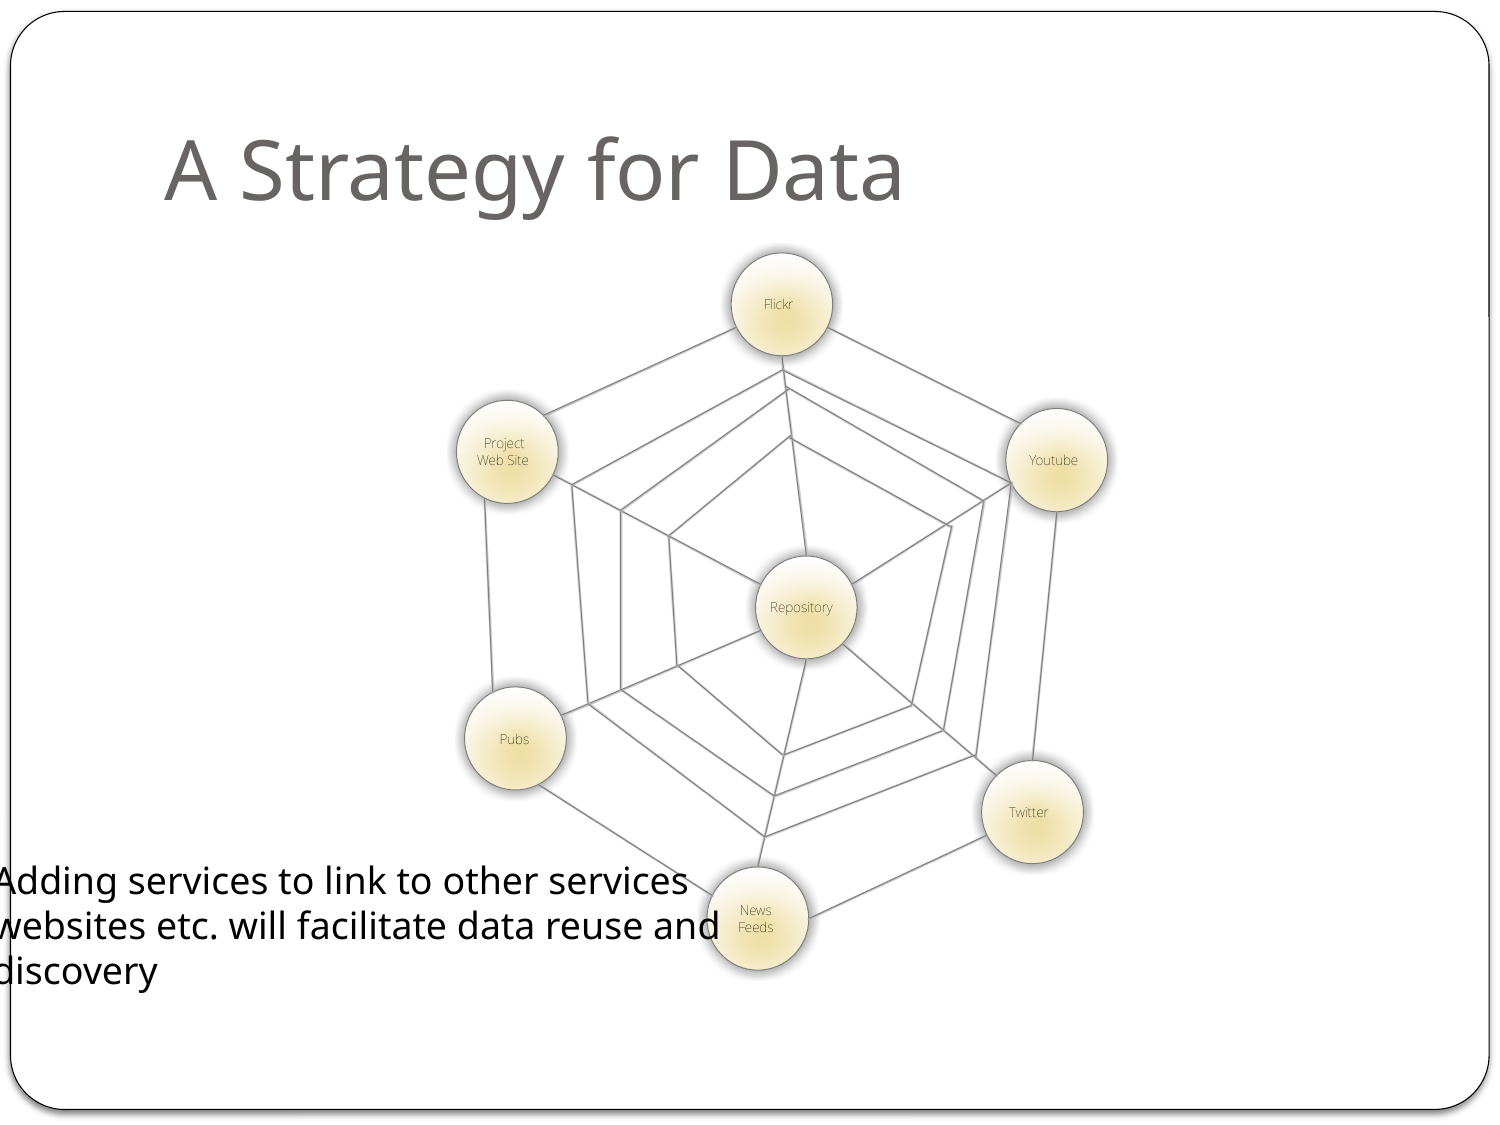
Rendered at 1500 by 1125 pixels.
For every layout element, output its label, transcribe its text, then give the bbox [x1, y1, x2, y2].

text_box Adding services to link to other services websites etc. will facilitate data reuse and discovery [0, 849, 746, 1000]
picture [440, 237, 1135, 989]
title A Strategy for Data [150, 45, 1425, 233]
